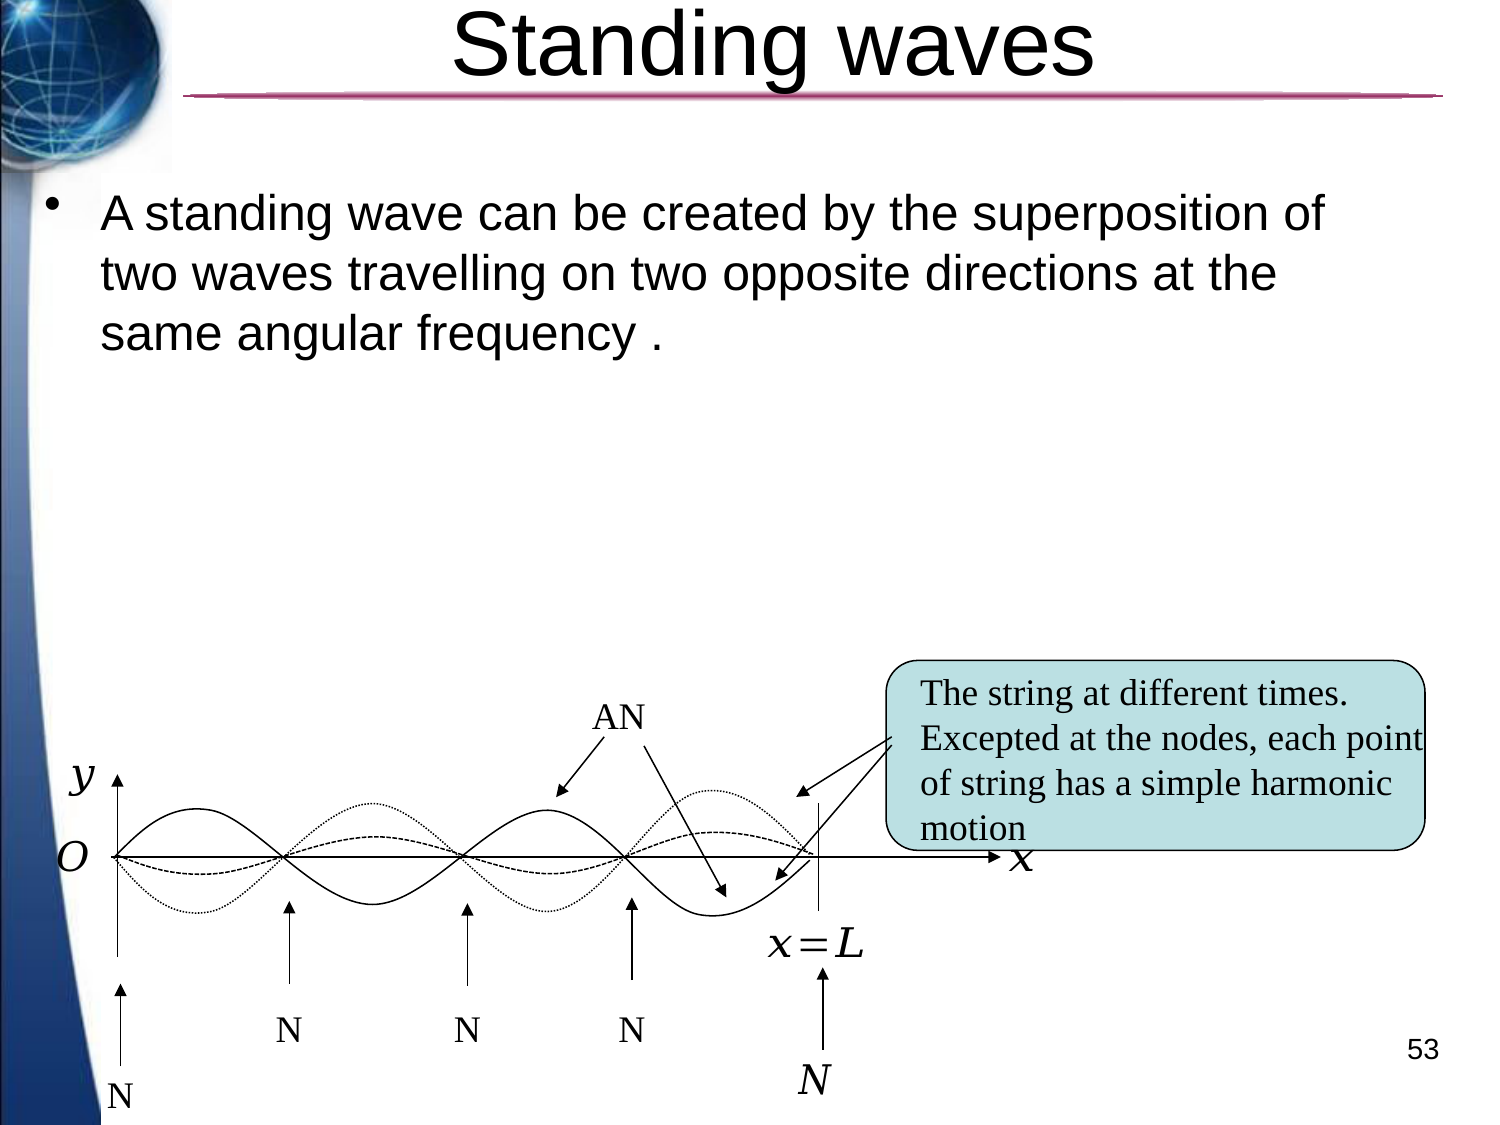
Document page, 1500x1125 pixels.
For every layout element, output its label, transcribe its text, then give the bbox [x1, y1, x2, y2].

text_box [121, 808, 281, 855]
text_box [124, 836, 638, 856]
text_box [496, 865, 601, 874]
text_box AN [577, 684, 661, 745]
text_box [627, 842, 638, 854]
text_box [795, 736, 892, 743]
text_box The string at different times. Excepted at the nodes, each point of string has a simple harmonic motion [905, 661, 1465, 856]
text_box [730, 793, 770, 839]
text_box [886, 663, 905, 848]
text_box N [603, 997, 661, 1058]
text_box N [92, 1063, 149, 1123]
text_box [555, 736, 605, 798]
text_box [143, 865, 256, 875]
text_box N [260, 997, 318, 1058]
picture [0, 0, 172, 1125]
text_box [678, 865, 777, 916]
text_box [464, 810, 622, 854]
text_box [122, 865, 276, 914]
slide_number 53 [1104, 1022, 1455, 1092]
text_box [285, 803, 453, 855]
text_box N [439, 997, 496, 1058]
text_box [643, 745, 727, 898]
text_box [775, 744, 892, 881]
text_box [468, 865, 618, 912]
title Standing waves [99, 0, 1449, 164]
text_box [292, 865, 451, 905]
text_box [730, 832, 770, 855]
